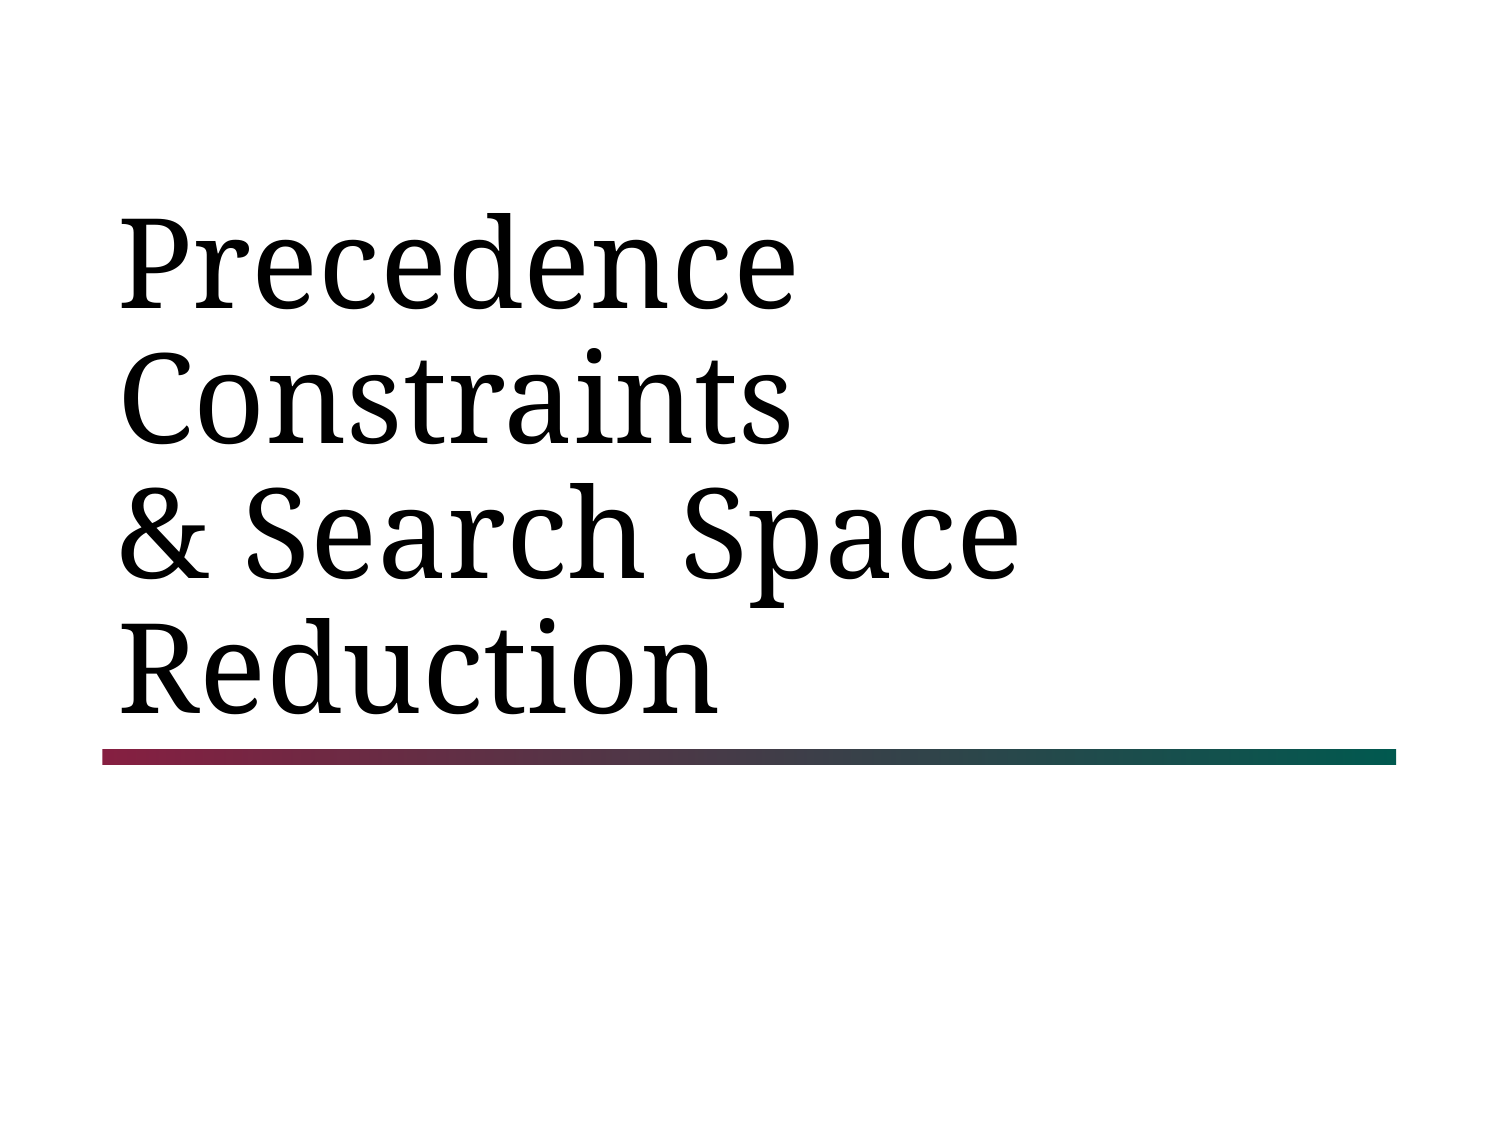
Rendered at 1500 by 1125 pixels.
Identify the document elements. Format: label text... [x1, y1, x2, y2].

title Precedence Constraints & Search Space Reduction [102, 280, 1397, 749]
